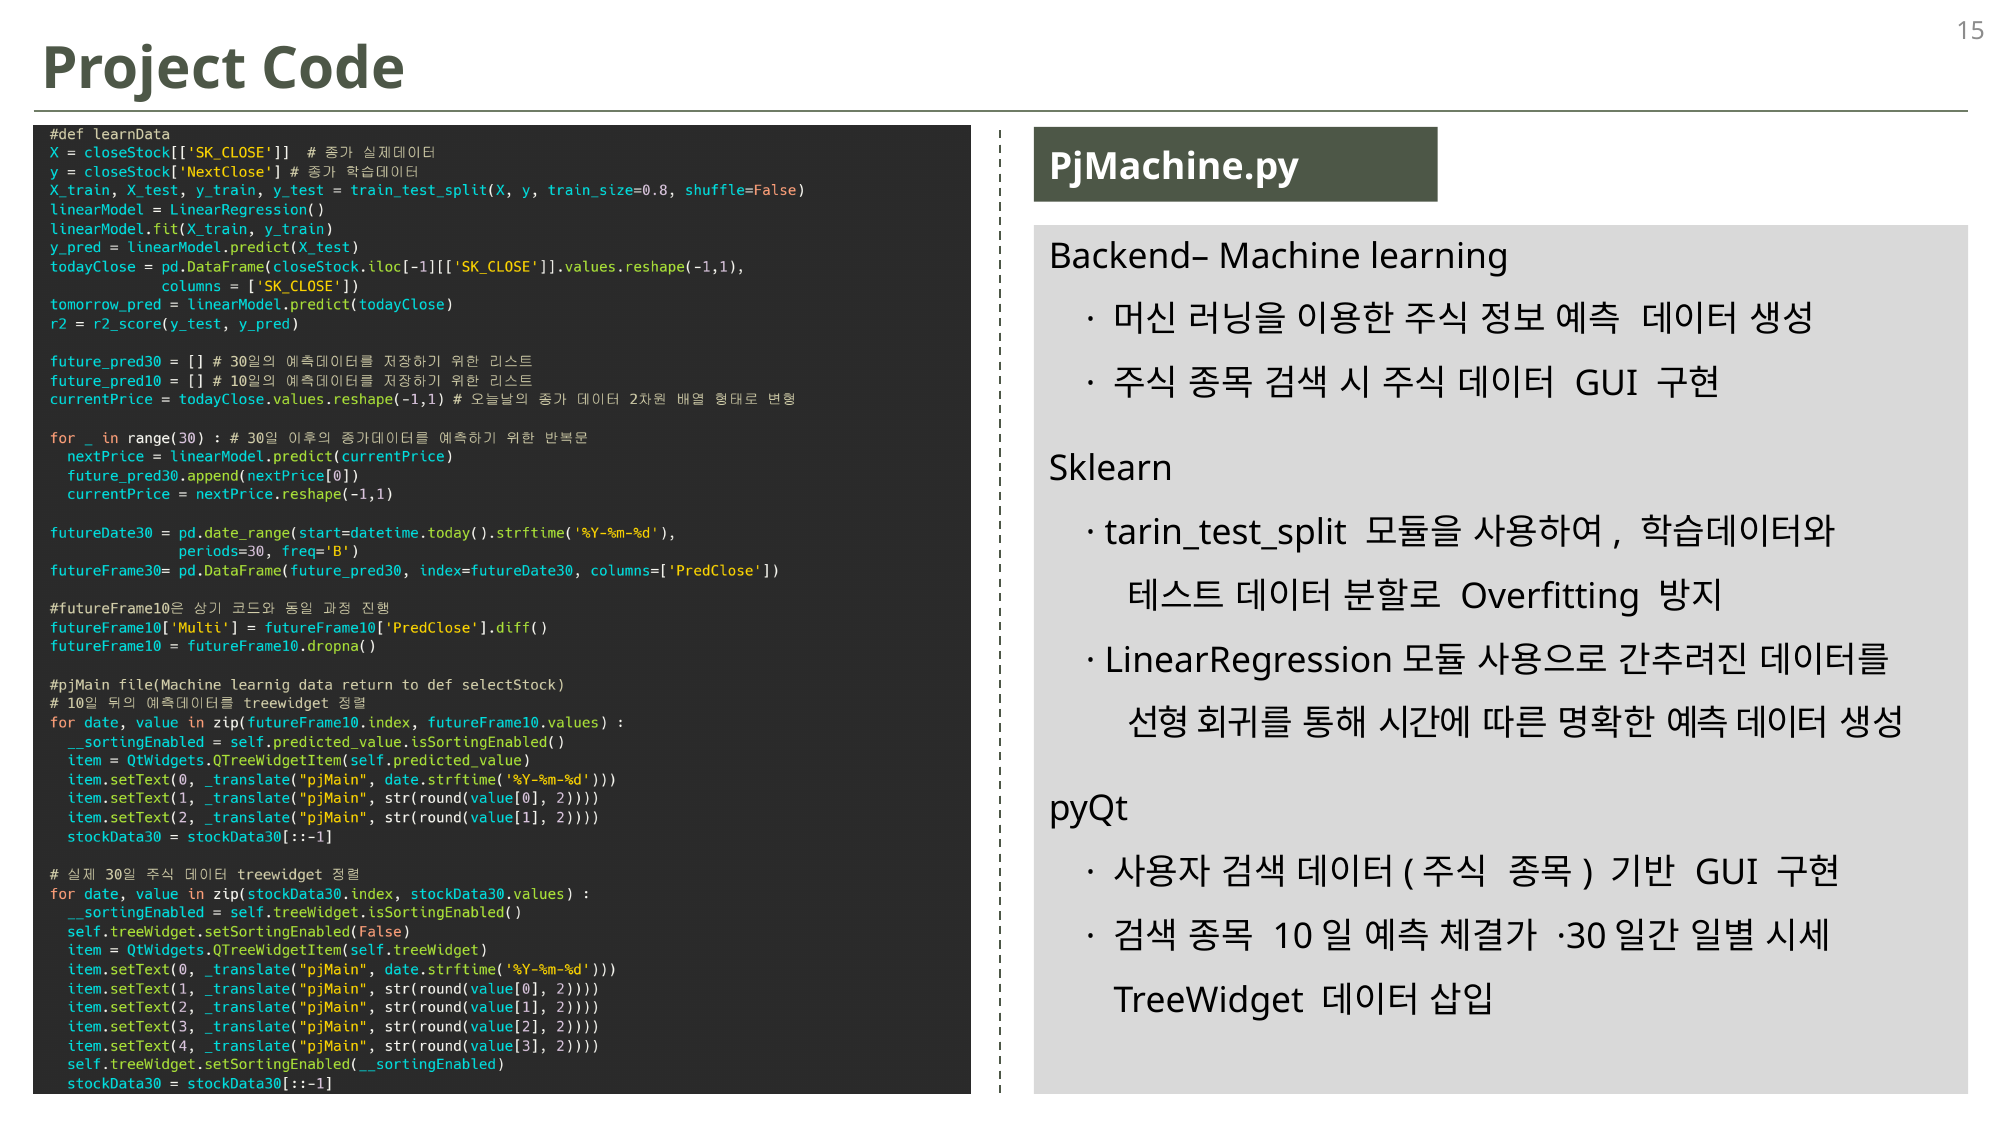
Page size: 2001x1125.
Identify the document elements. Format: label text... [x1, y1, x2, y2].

picture [33, 125, 971, 1094]
text_box Backend– Machine learning · 머신 러닝을 이용한 주식 정보 예측 데이터 생성 · 주식 종목 검색 시 주식 데이터 GUI 구현 Sklearn · tarin_test_split 모듈을 사용하여, 학습데이터와 테스트 데이터 분할로 Overfitting 방지 · LinearRegression모듈 사용으로 간추려진 데이터를 선형 회귀를 통해 시간에 따른 명확한 예측 데이터 생성 pyQt · 사용자 검색 데이터(주식 종목) 기반 GUI 구현 · 검색 종목 10일 예측 체결가 ·30일간 일별 시세 TreeWidget 데이터 삽입 [1033, 225, 1969, 1094]
slide_number 15 [1550, 0, 2000, 60]
text_box PjMachine.py [1033, 126, 1438, 202]
text_box Project Code [26, 23, 421, 108]
